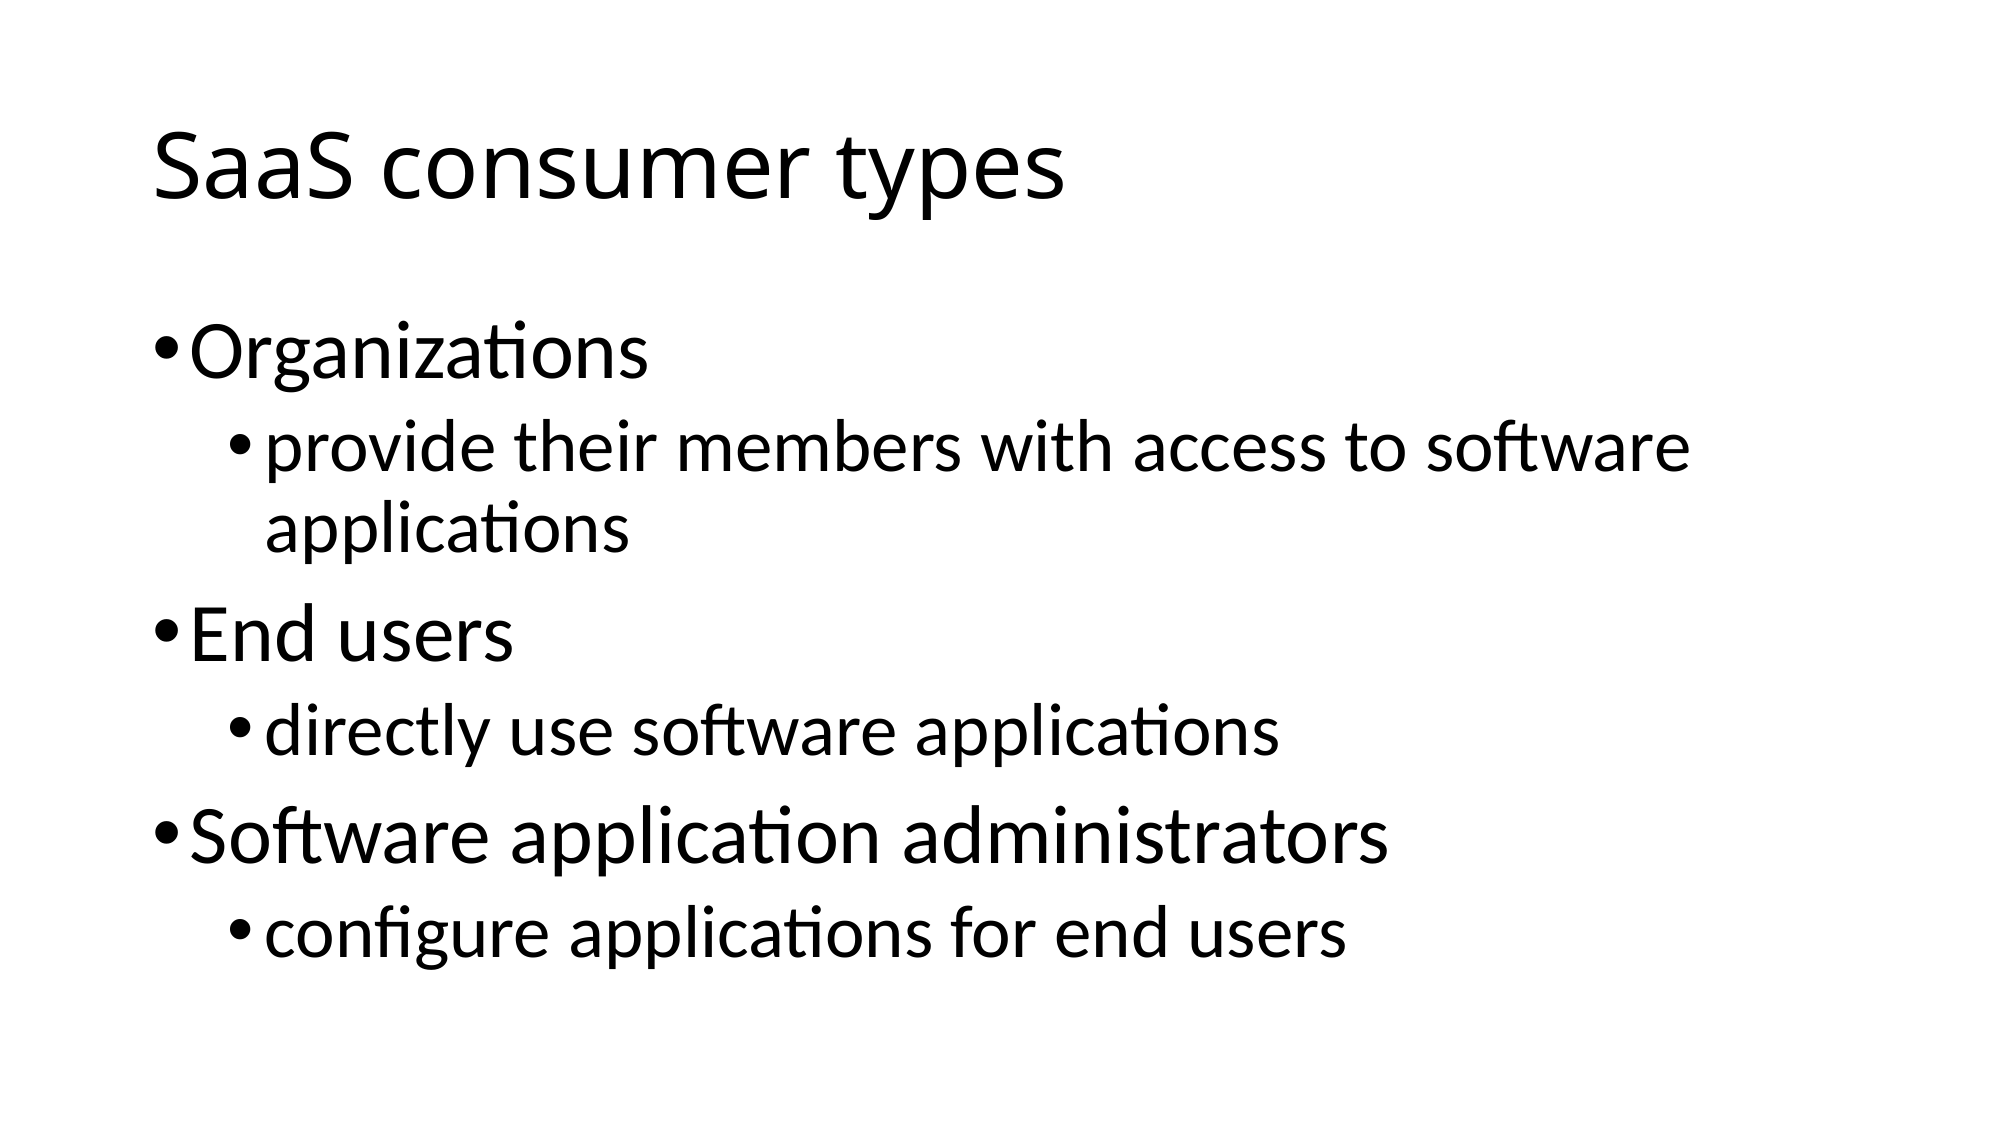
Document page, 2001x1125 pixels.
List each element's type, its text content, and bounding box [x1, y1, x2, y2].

title SaaS consumer types [137, 59, 1863, 278]
list Organizations provide their members with access to software applications End users directly use software applications Software application administrators configure applications for end users [137, 299, 1863, 1014]
